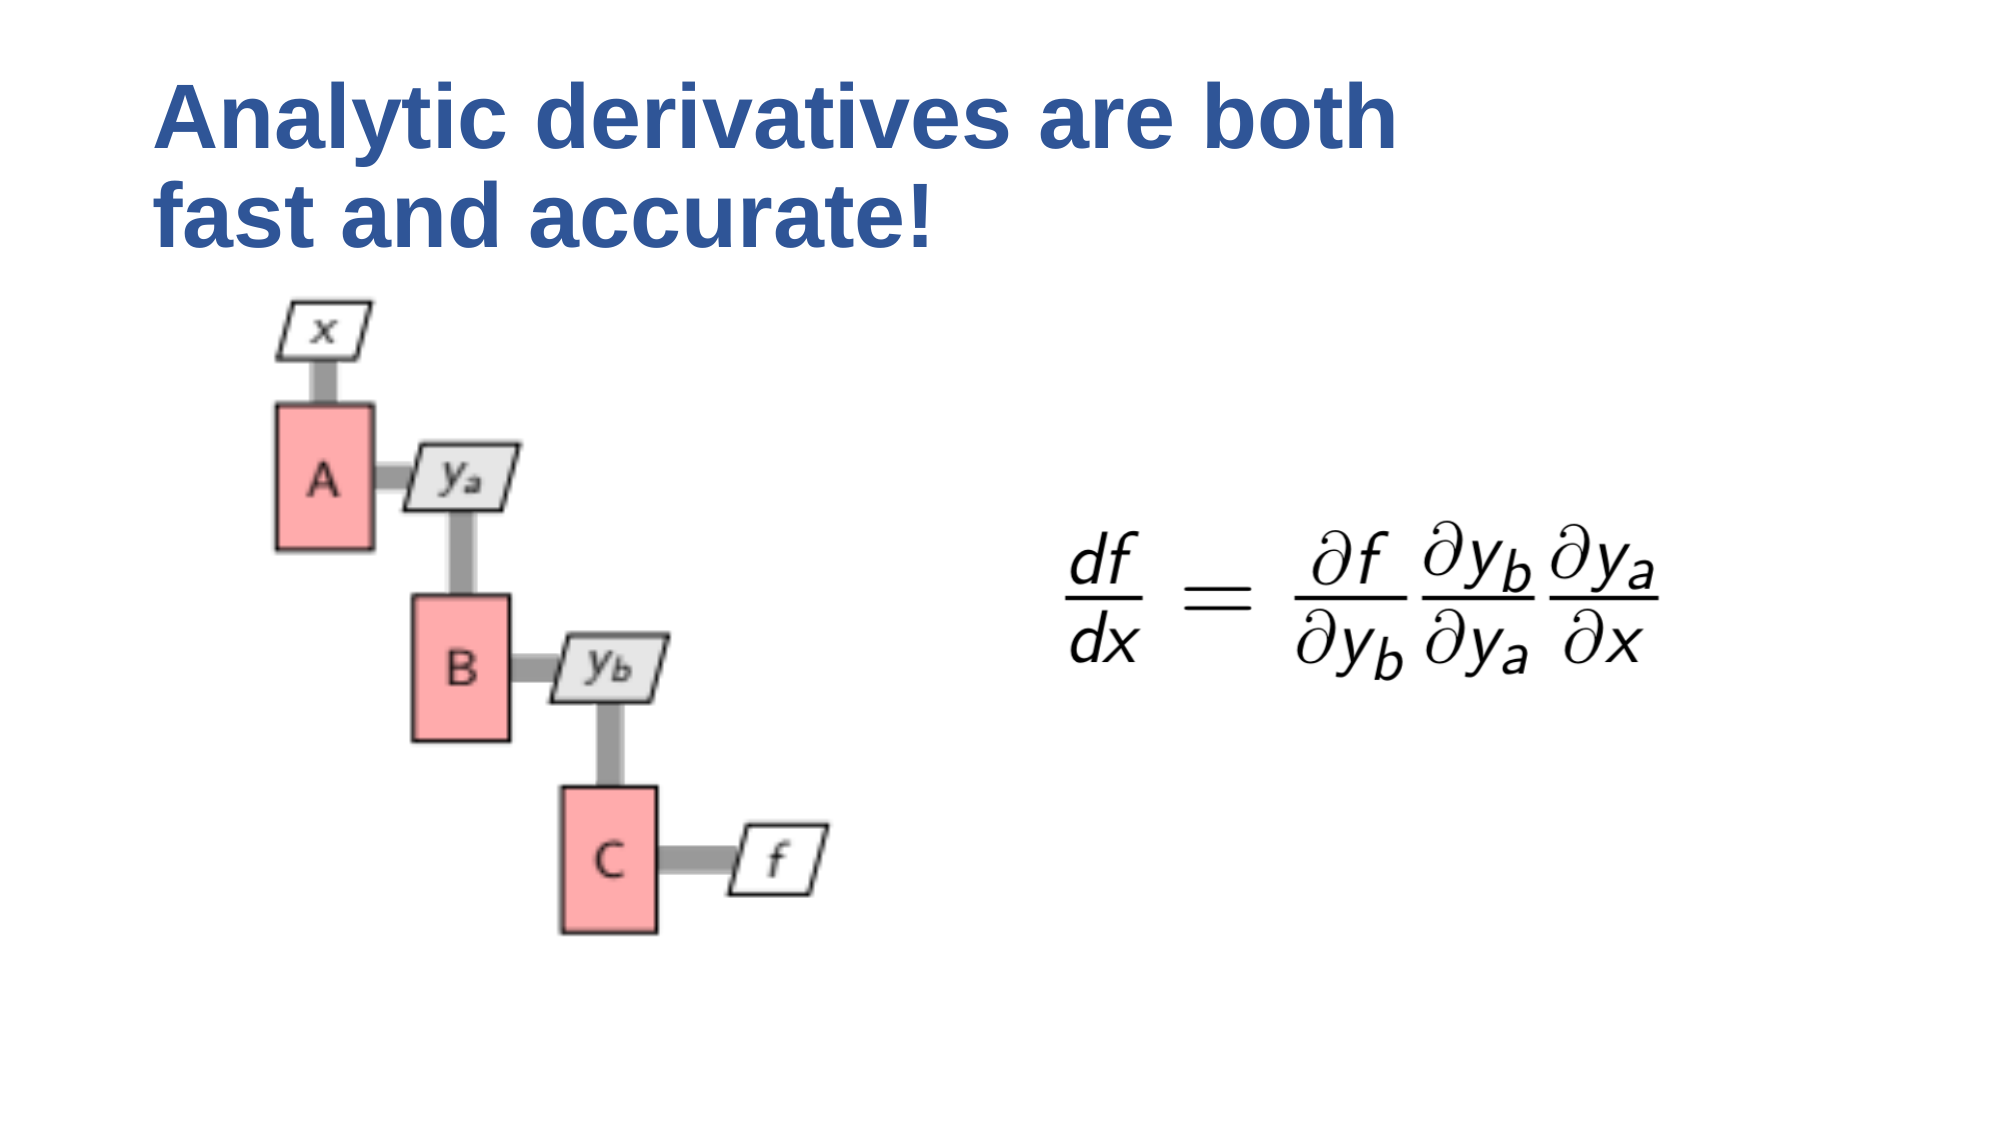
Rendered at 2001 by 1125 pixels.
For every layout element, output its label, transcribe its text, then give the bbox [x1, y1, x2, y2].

title Analytic derivatives are both fast and accurate! [137, 59, 1863, 278]
picture [234, 260, 865, 1014]
picture [1050, 506, 1678, 705]
